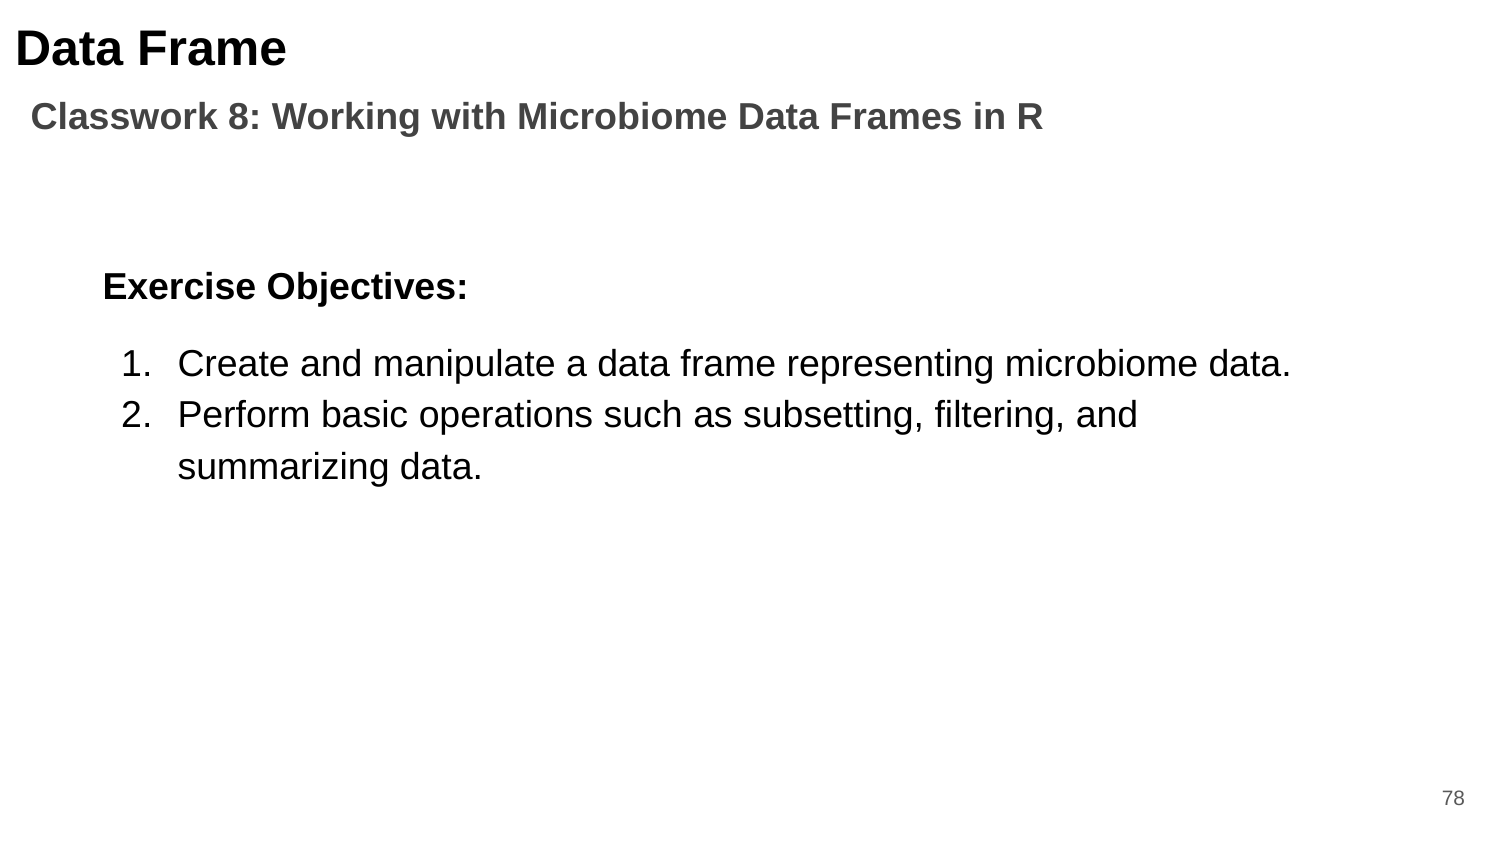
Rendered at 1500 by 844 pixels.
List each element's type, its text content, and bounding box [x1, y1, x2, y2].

text_box Exercise Objectives: Create and manipulate a data frame representing microbiome data. Perform basic operations such as subsetting, filtering, and summarizing data. [87, 240, 1338, 502]
text_box Classwork 8: Working with Microbiome Data Frames in R [15, 76, 1089, 152]
text_box Data Frame [0, 0, 493, 90]
slide_number ‹#› [1389, 764, 1480, 830]
